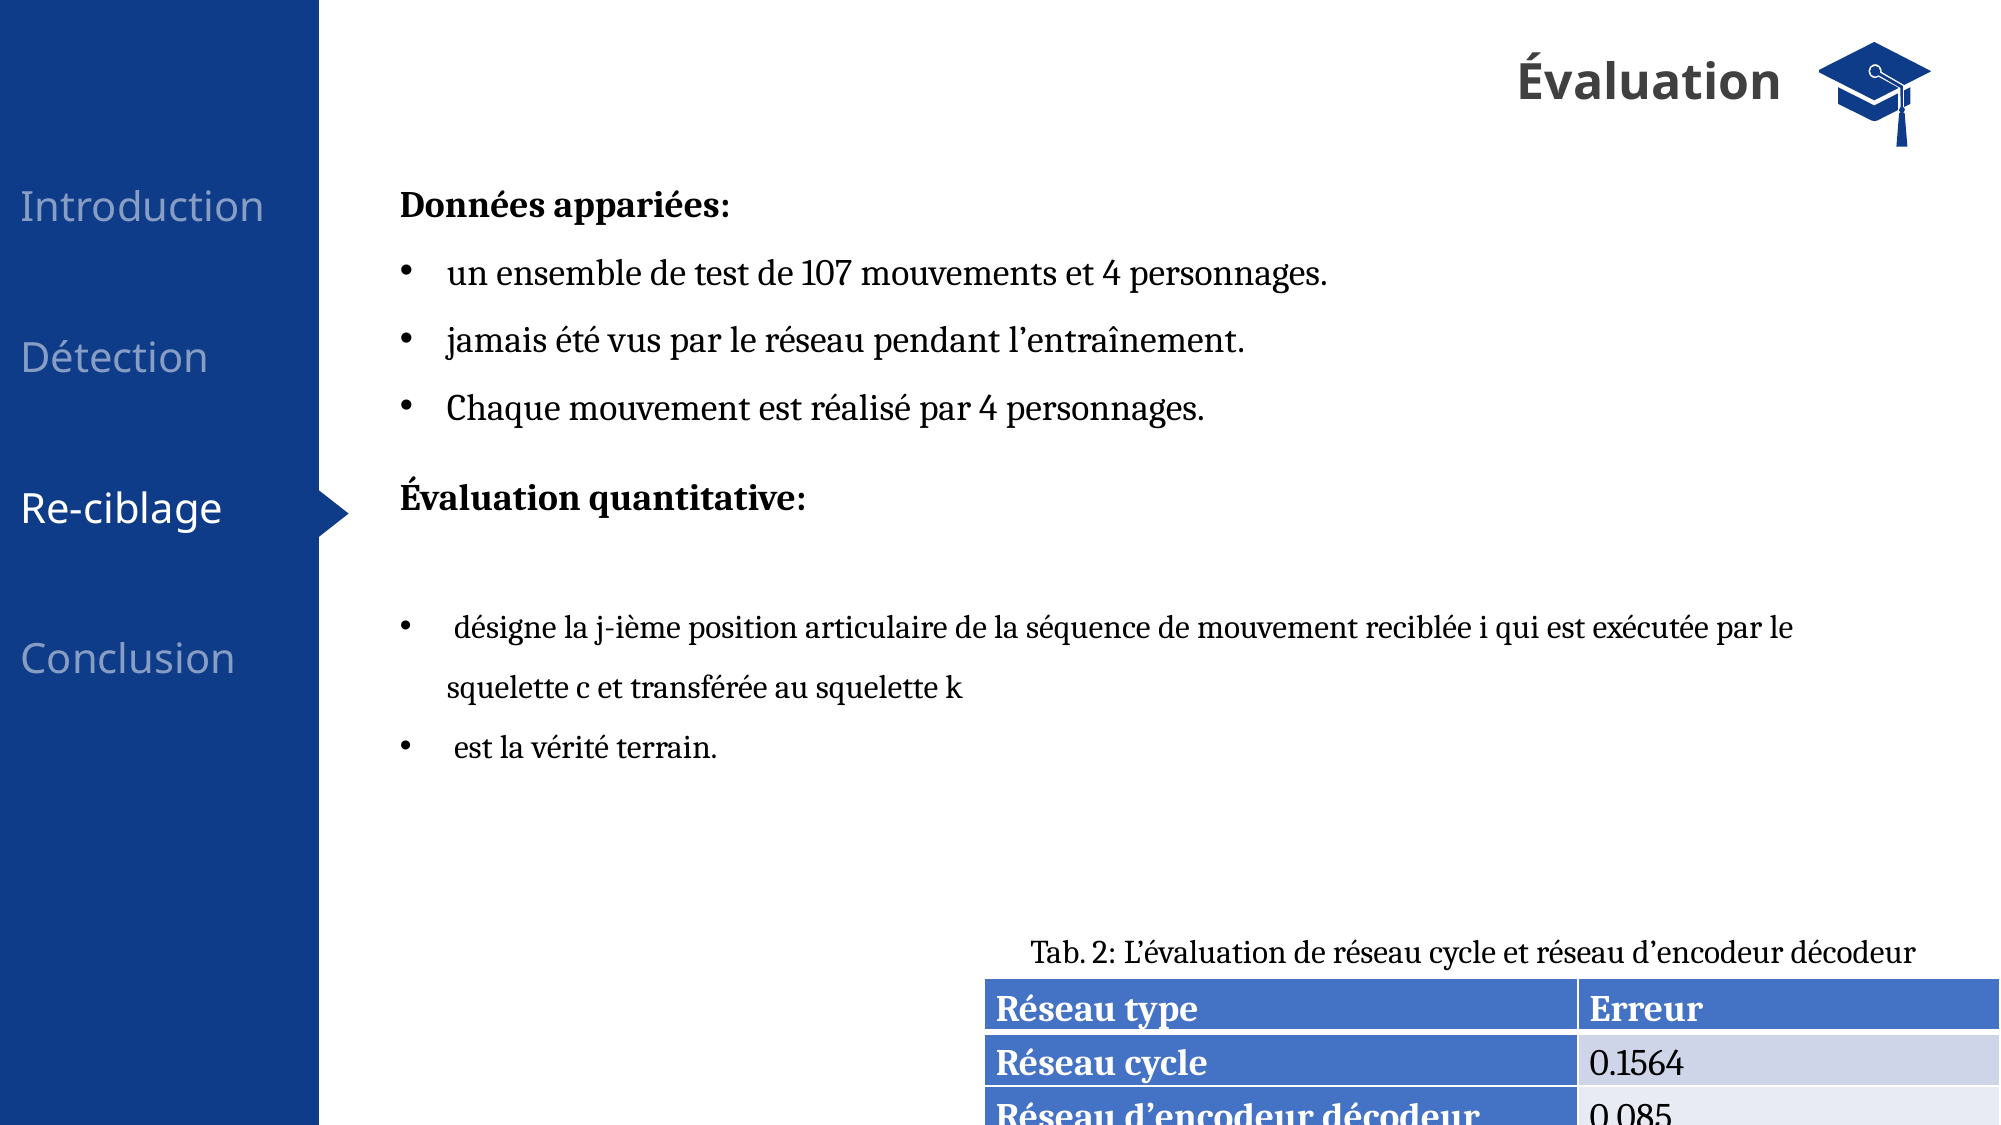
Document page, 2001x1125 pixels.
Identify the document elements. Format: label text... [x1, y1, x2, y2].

table_cell Réseau d’encodeur décodeur [985, 1087, 1577, 1125]
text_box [0, 0, 349, 1125]
text_box [1819, 41, 1932, 147]
table_cell 0.085 [1579, 1087, 1999, 1125]
table_cell 0.1564 [1579, 1035, 1999, 1085]
table_header Réseau type [985, 979, 1577, 1029]
text_box Évaluation [1502, 41, 1798, 117]
table_cell Réseau cycle [985, 1035, 1577, 1085]
text_box Tab. 2: L’évaluation de réseau cycle et réseau d’encodeur décodeur [1015, 922, 2000, 978]
table_header Erreur [1579, 979, 1999, 1029]
